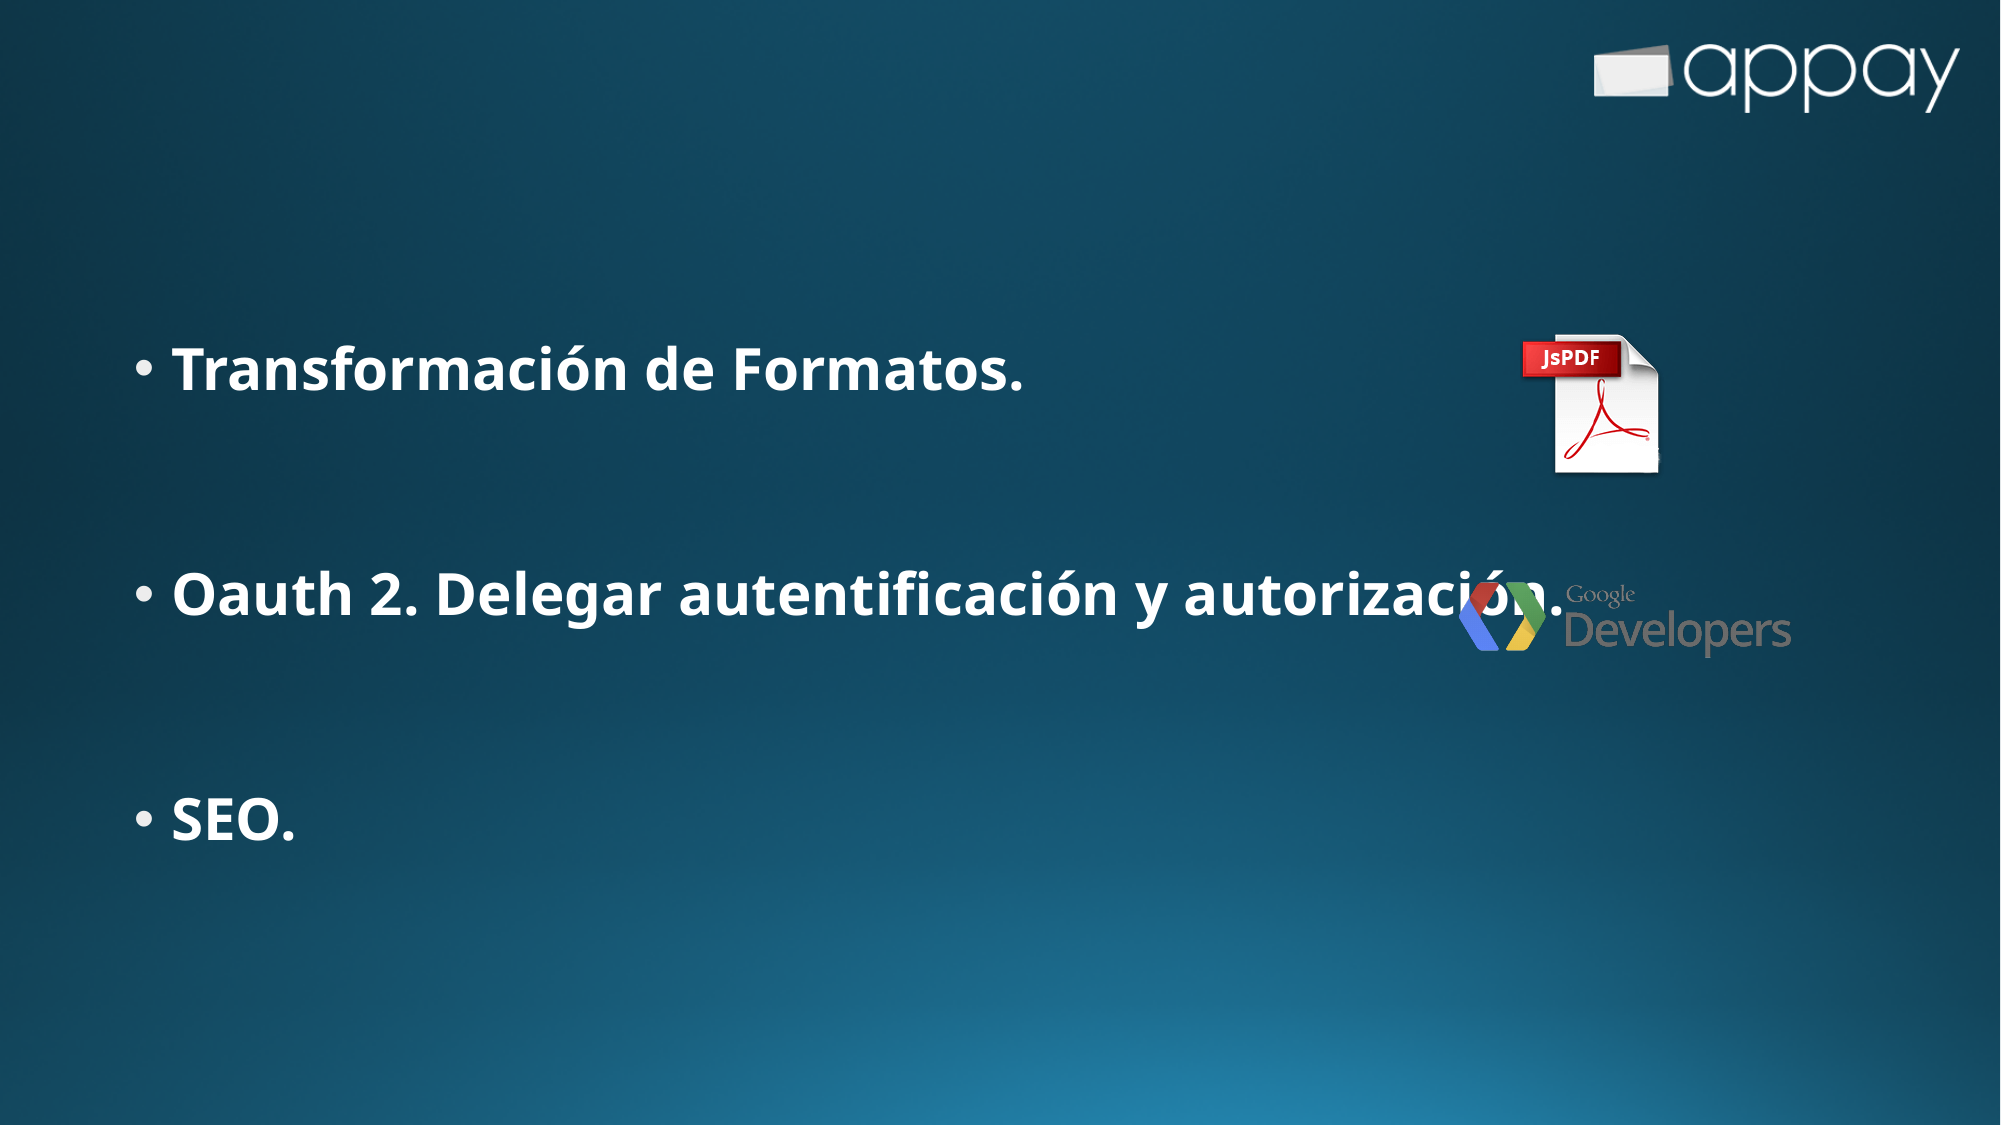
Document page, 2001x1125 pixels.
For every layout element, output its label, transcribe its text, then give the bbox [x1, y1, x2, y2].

picture [0, 0, 2001, 1125]
list Transformación de Formatos. Oauth 2. Delegar autentificación y autorización. SEO. [118, 332, 1798, 939]
